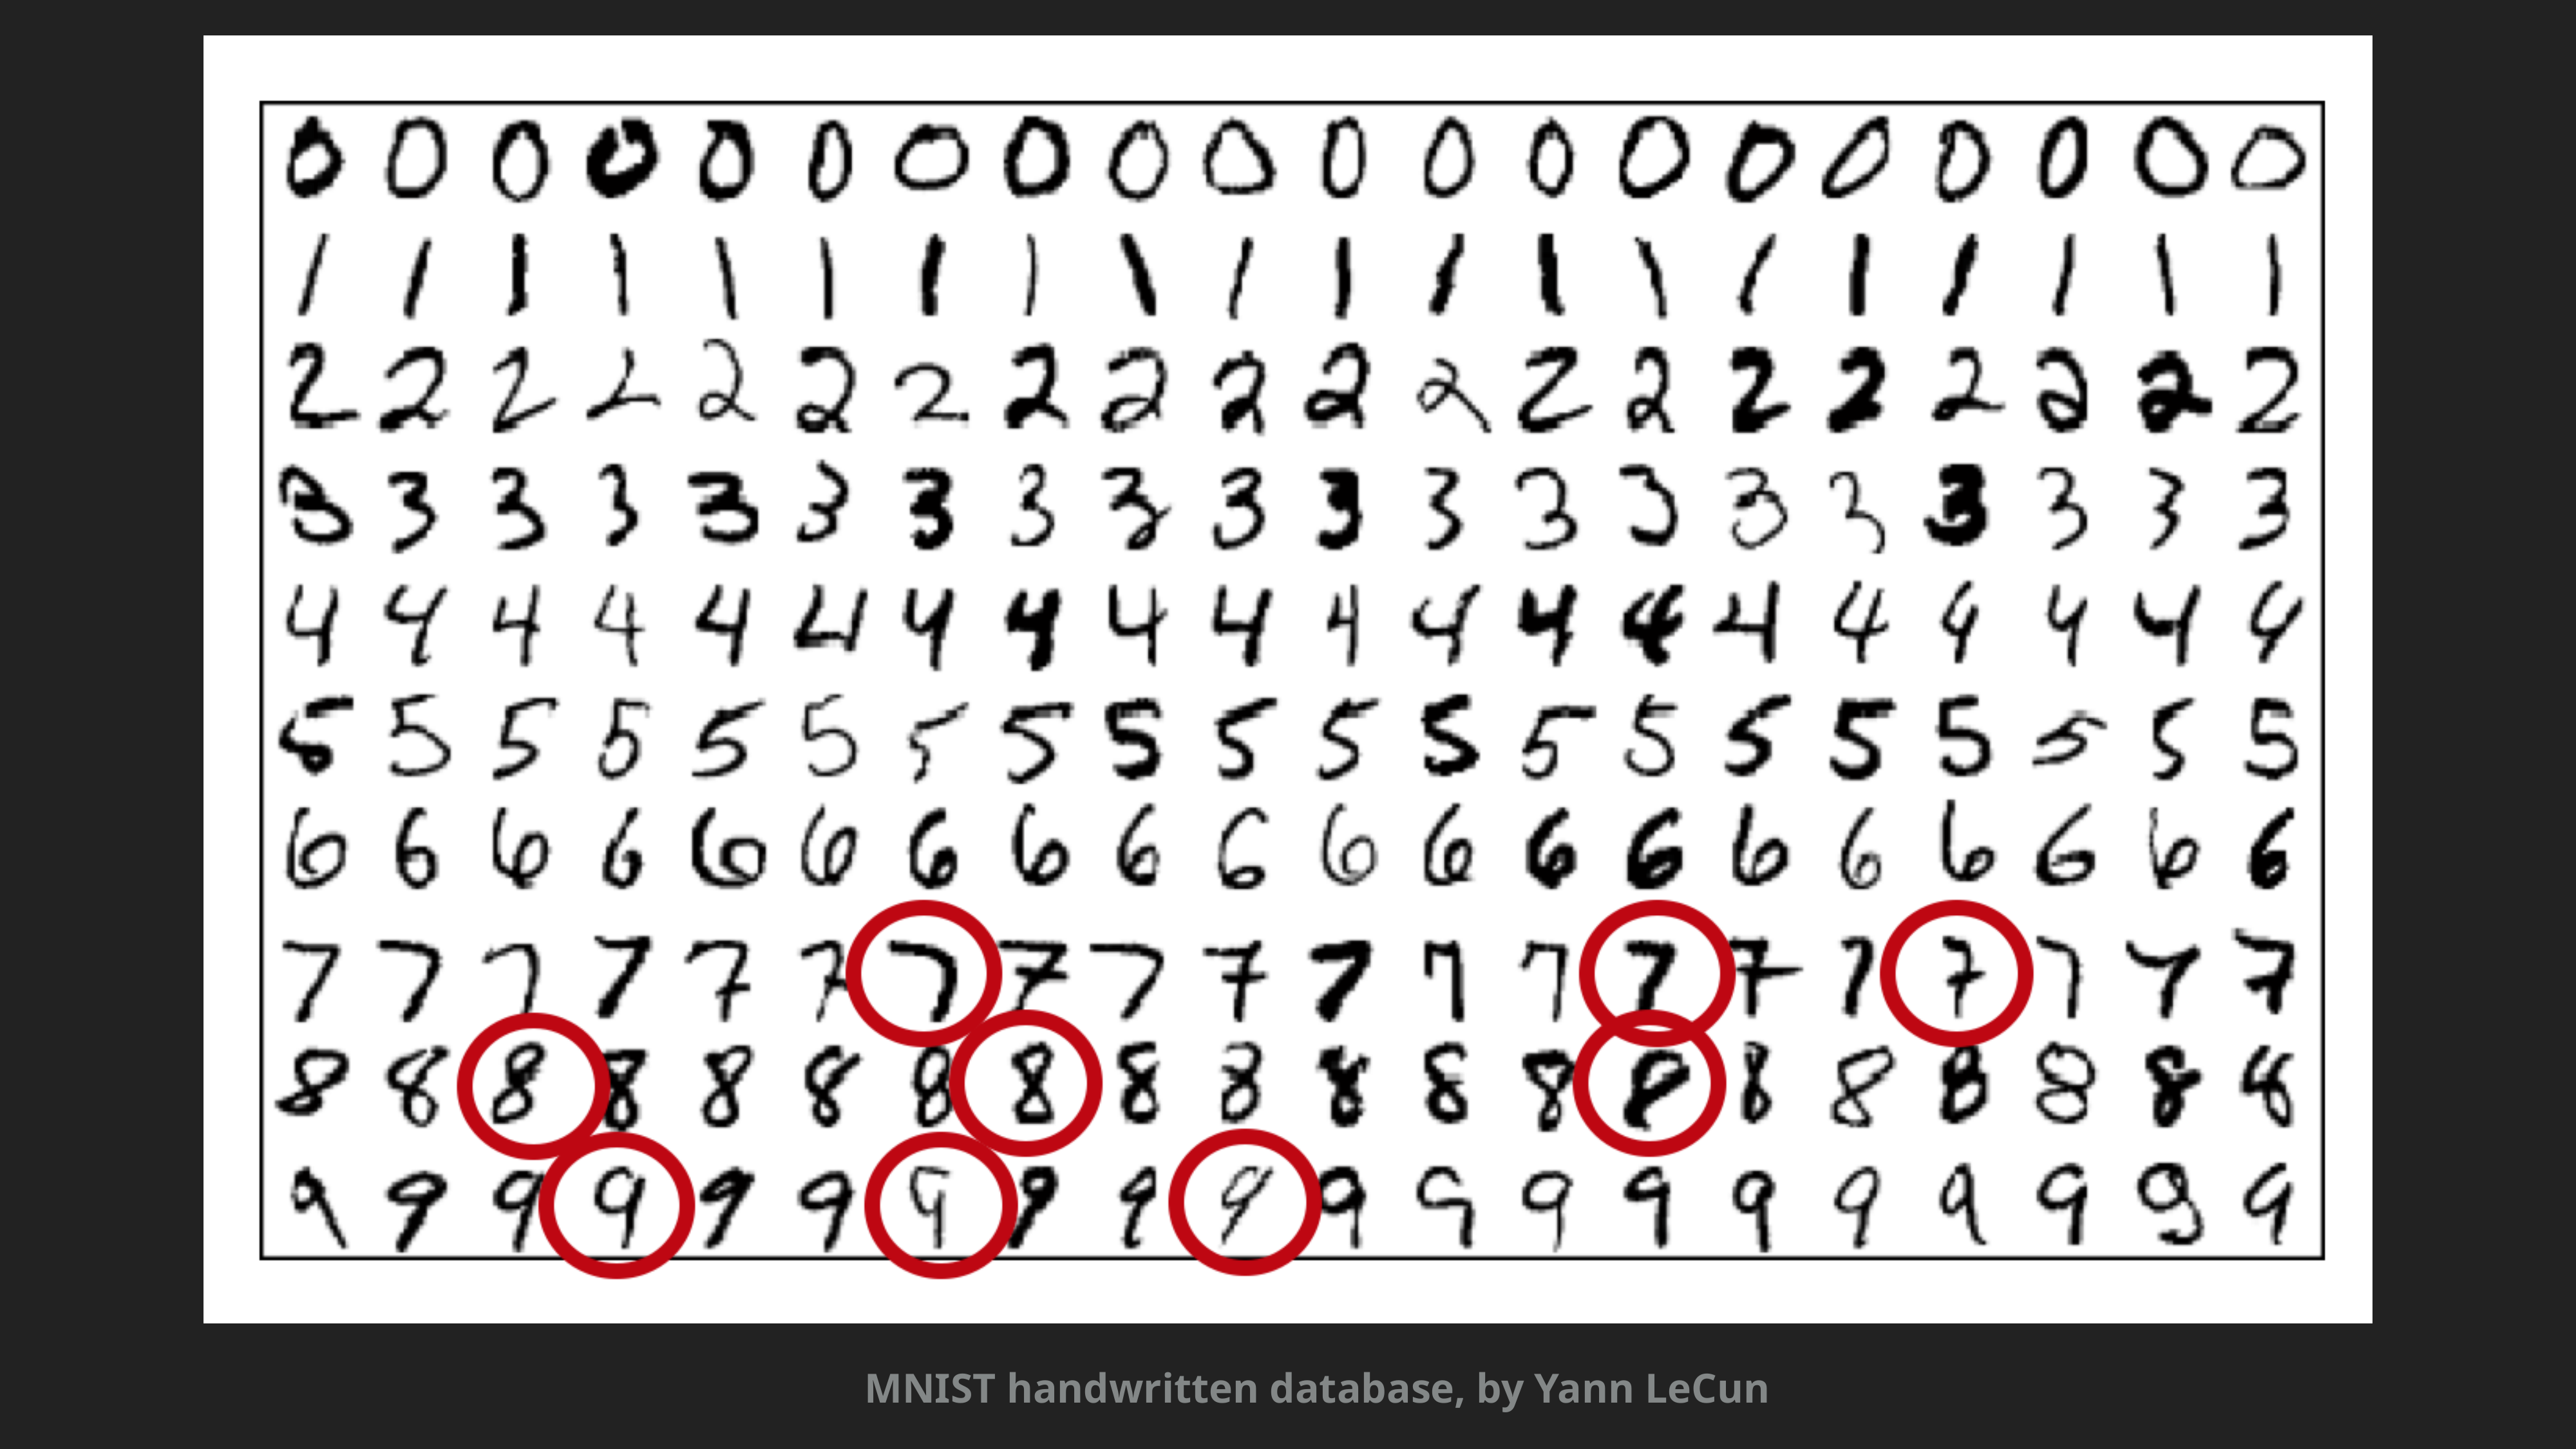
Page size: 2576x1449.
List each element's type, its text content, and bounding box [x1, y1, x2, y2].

picture [204, 35, 2372, 1323]
text_box MNIST handwritten database, by Yann LeCun [858, 1357, 1777, 1417]
